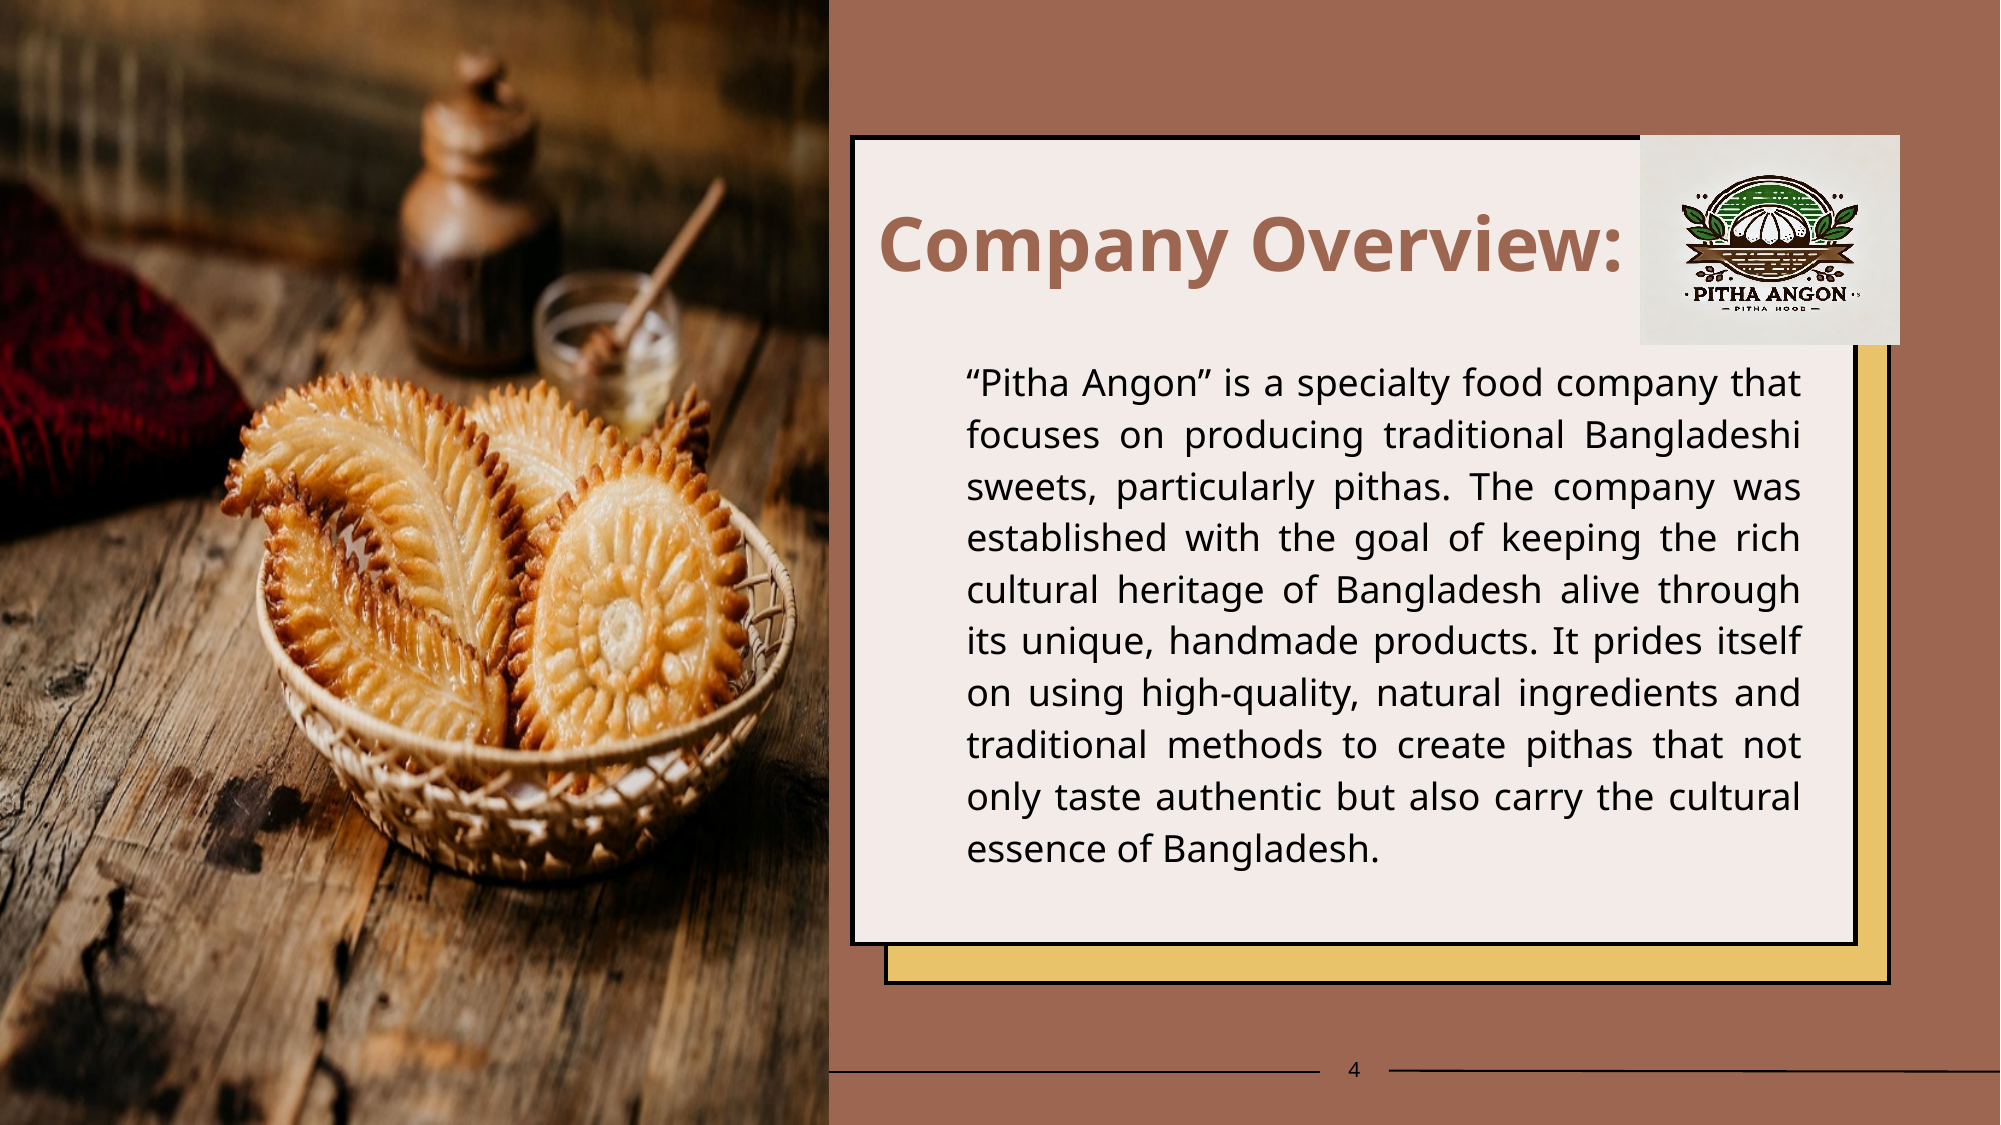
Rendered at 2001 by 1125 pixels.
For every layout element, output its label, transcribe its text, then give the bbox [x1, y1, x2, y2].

slide_number 4 [1324, 1050, 1385, 1091]
title Company Overview: [862, 199, 1640, 336]
picture [1640, 135, 1901, 345]
picture [0, 0, 829, 1125]
list “Pitha Angon” is a specialty food company that focuses on producing traditional Bangladeshi sweets, particularly pithas. The company was established with the goal of keeping the rich cultural heritage of Bangladesh alive through its unique, handmade products. It prides itself on using high-quality, natural ingredients and traditional methods to create pithas that not only taste authentic but also carry the cultural essence of Bangladesh. [951, 344, 1818, 905]
